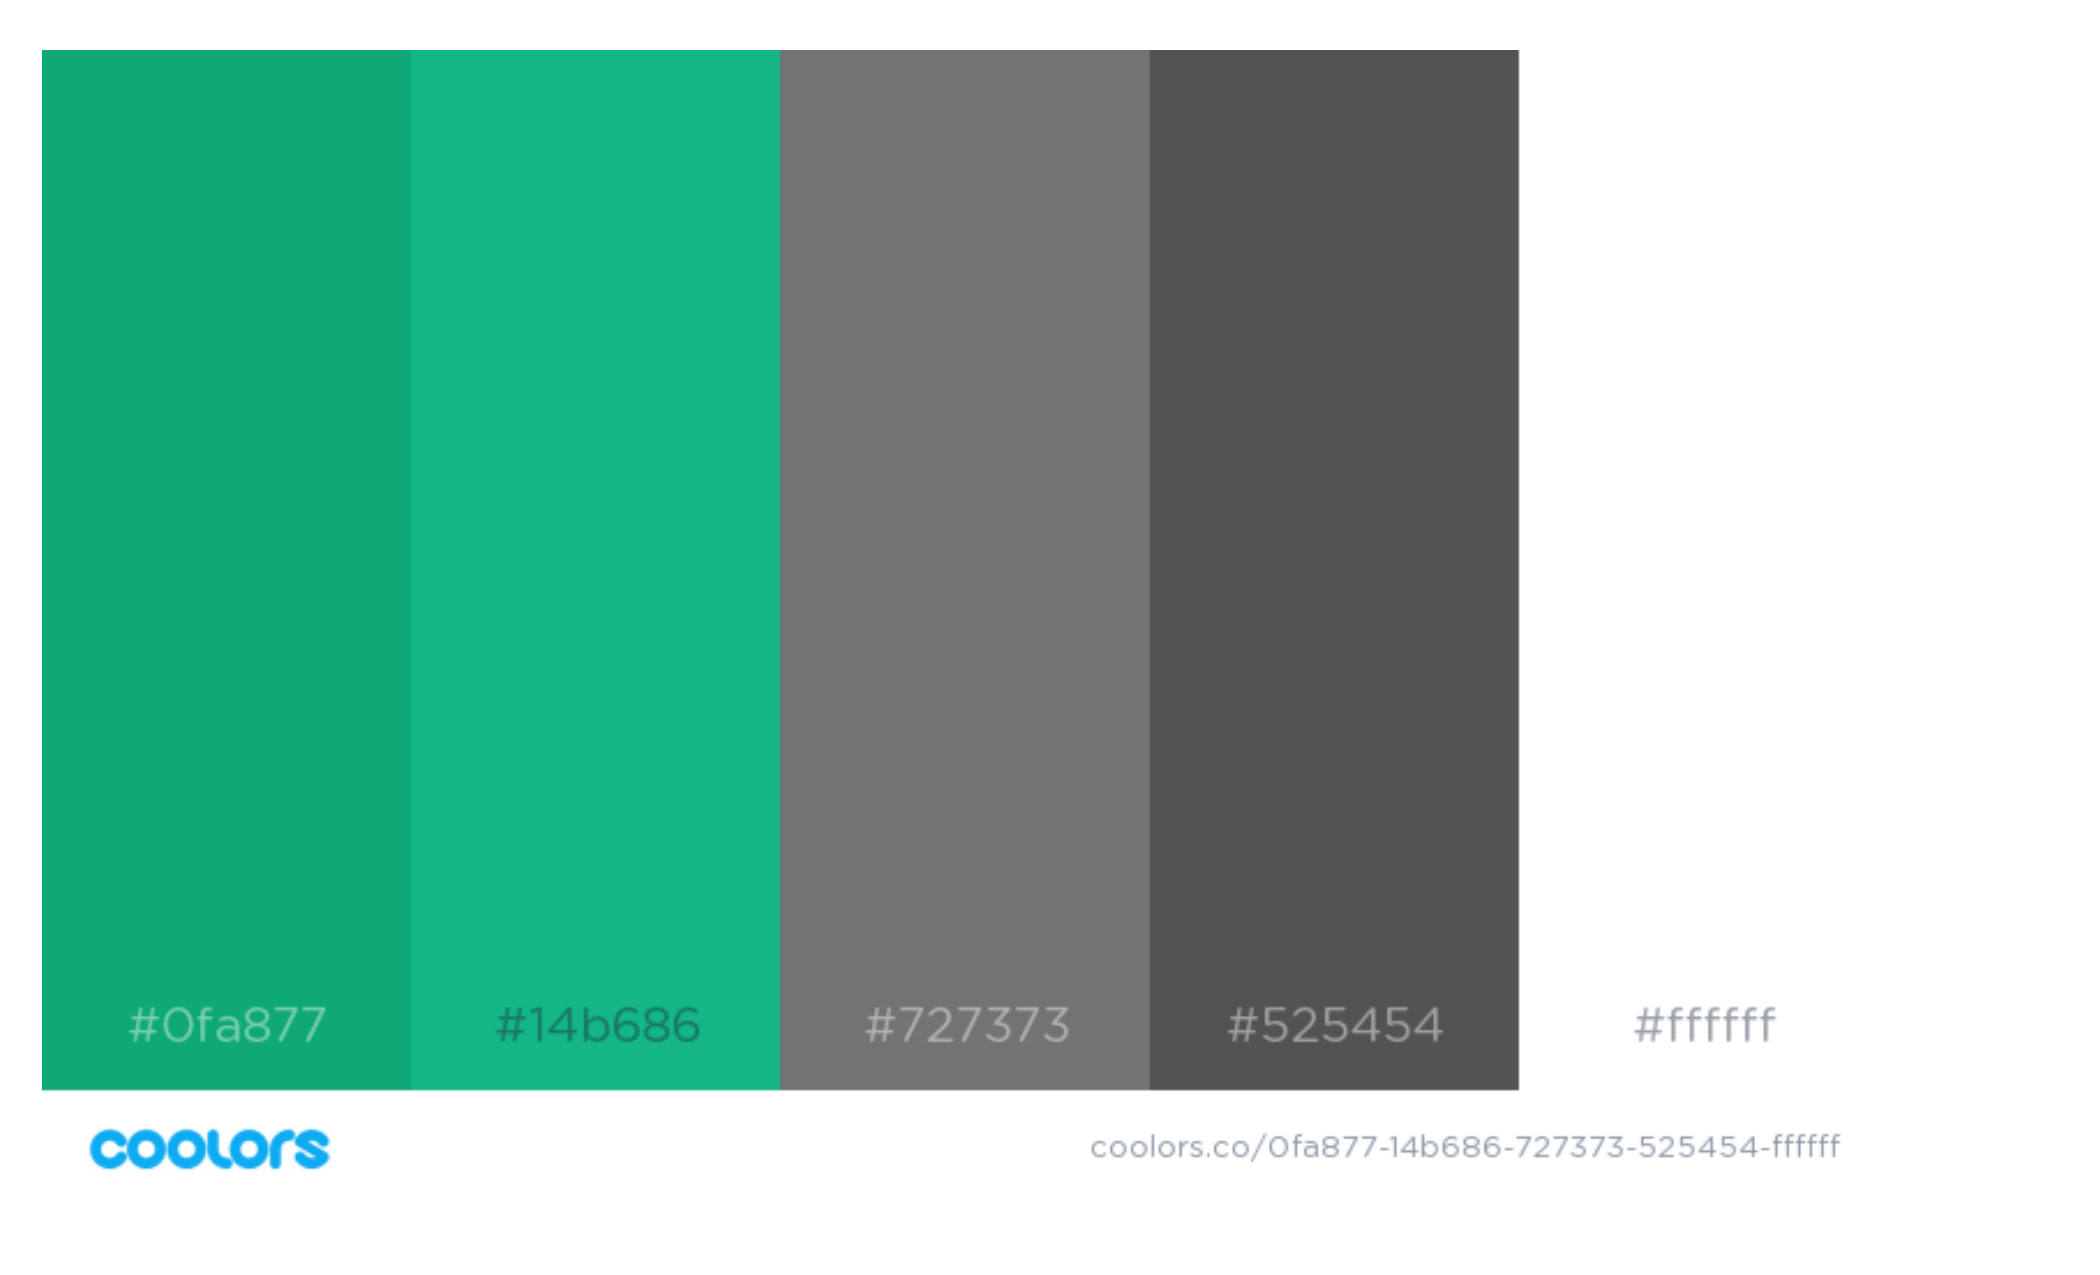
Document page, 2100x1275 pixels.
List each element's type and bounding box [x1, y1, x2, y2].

picture [41, 49, 1889, 1205]
